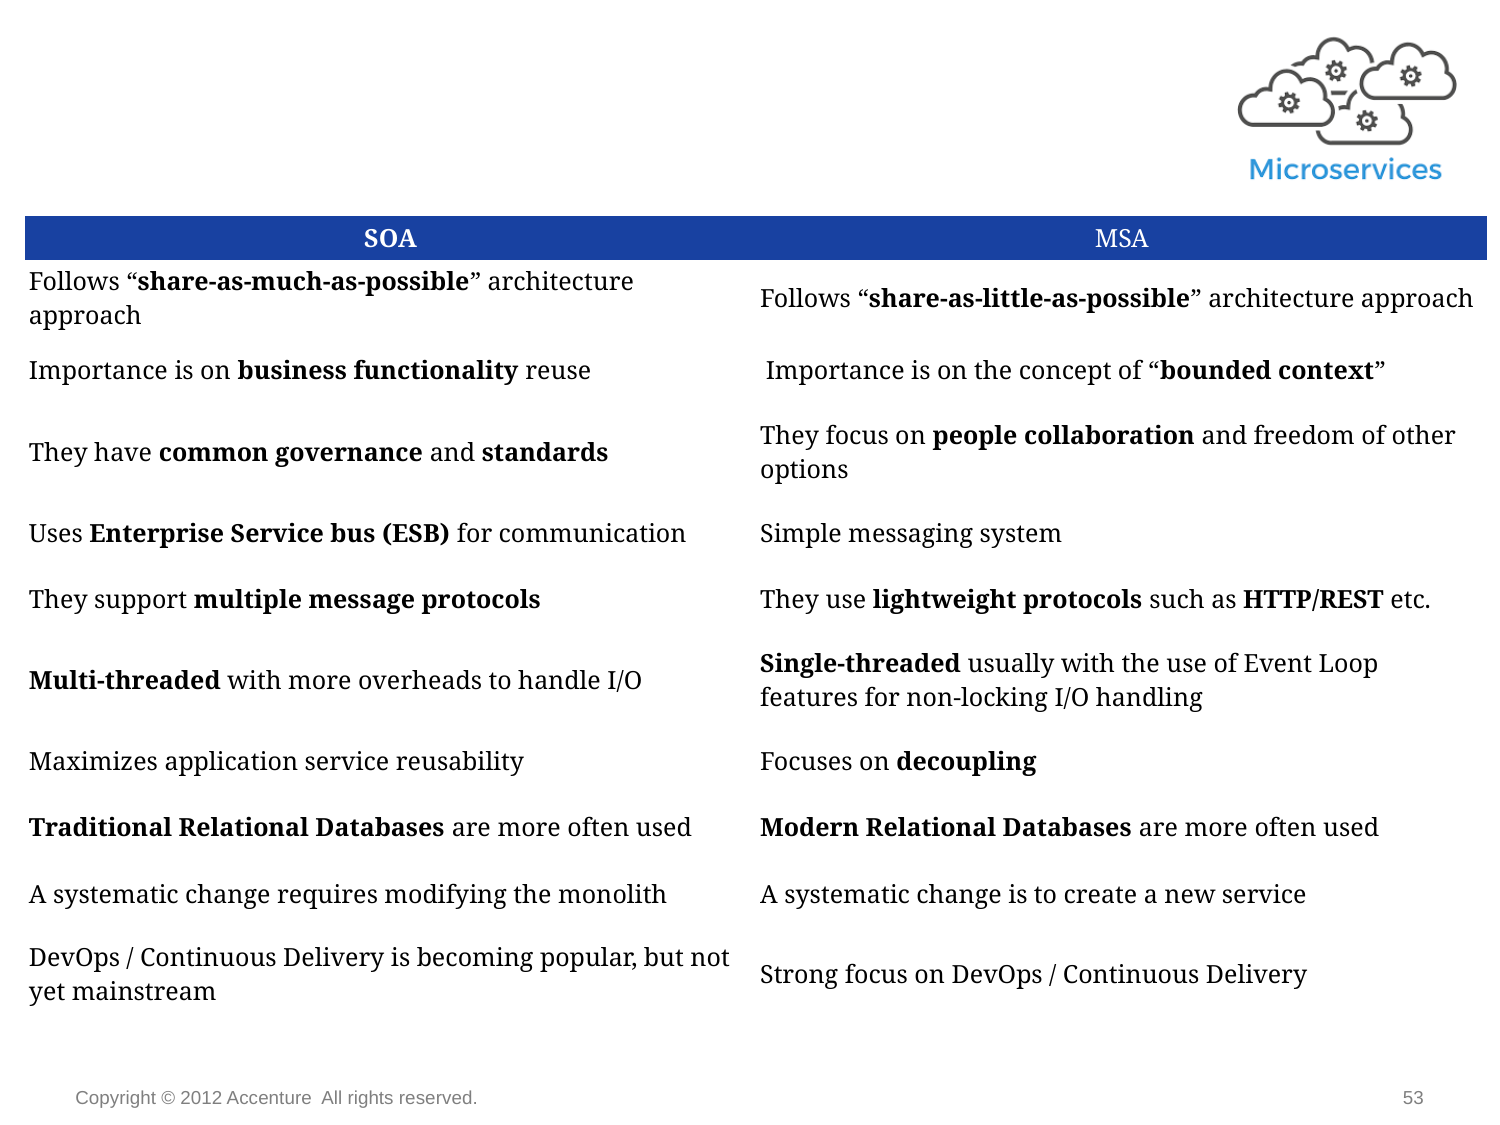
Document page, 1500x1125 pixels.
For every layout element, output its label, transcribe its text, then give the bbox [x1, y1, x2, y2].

table_cell Modern Relational Databases are more often used [756, 794, 1487, 860]
table_cell Maximizes application service reusability [25, 728, 756, 794]
table_cell Simple messaging system [756, 499, 1487, 566]
table_cell A systematic change is to create a new service [756, 860, 1487, 926]
table_cell A systematic change requires modifying the monolith [25, 860, 756, 926]
table_cell Follows “share-as-much-as-possible” architecture approach [25, 260, 756, 336]
table_cell Traditional Relational Databases are more often used [25, 794, 756, 860]
table_cell Multi-threaded with more overheads to handle I/O [25, 632, 756, 728]
table_cell Importance is on business functionality reuse [25, 336, 756, 404]
table_cell They focus on people collaboration and freedom of other options [756, 404, 1487, 499]
table_cell Single-threaded usually with the use of Event Loop features for non-locking I/O handling [756, 632, 1487, 728]
table_header MSA [756, 216, 1487, 260]
table_cell Uses Enterprise Service bus (ESB) for communication [25, 499, 756, 566]
table_cell They support multiple message protocols [25, 566, 756, 632]
table_cell They use lightweight protocols such as HTTP/REST etc. [756, 566, 1487, 632]
picture [1212, 1, 1482, 203]
table_cell They have common governance and standards [25, 404, 756, 499]
table_cell Focuses on decoupling [756, 728, 1487, 794]
table_cell Importance is on the concept of “bounded context” [756, 336, 1487, 404]
table_cell Strong focus on DevOps / Continuous Delivery [756, 926, 1487, 1022]
table_cell DevOps / Continuous Delivery is becoming popular, but not yet mainstream [25, 926, 756, 1022]
table_header SOA [25, 216, 756, 260]
table_cell Follows “share-as-little-as-possible” architecture approach [756, 260, 1487, 336]
